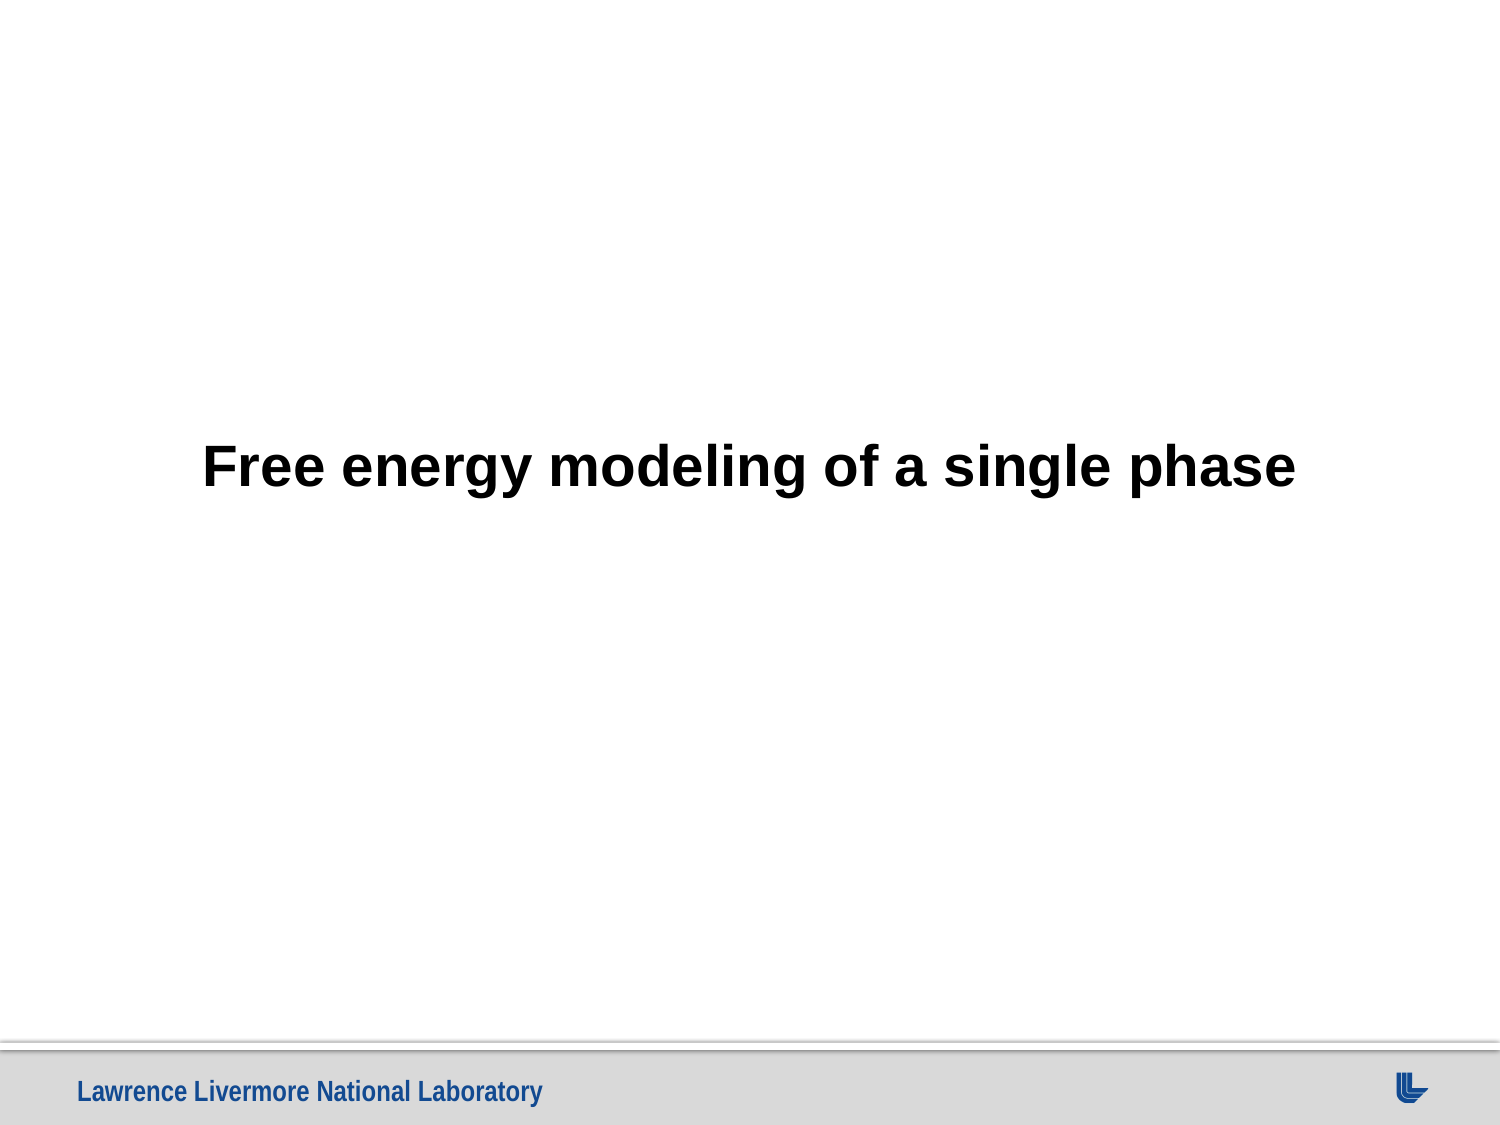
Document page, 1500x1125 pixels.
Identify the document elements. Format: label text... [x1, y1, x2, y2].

text_box Free energy modeling of a single phase [187, 420, 1313, 506]
picture [1391, 1071, 1430, 1107]
